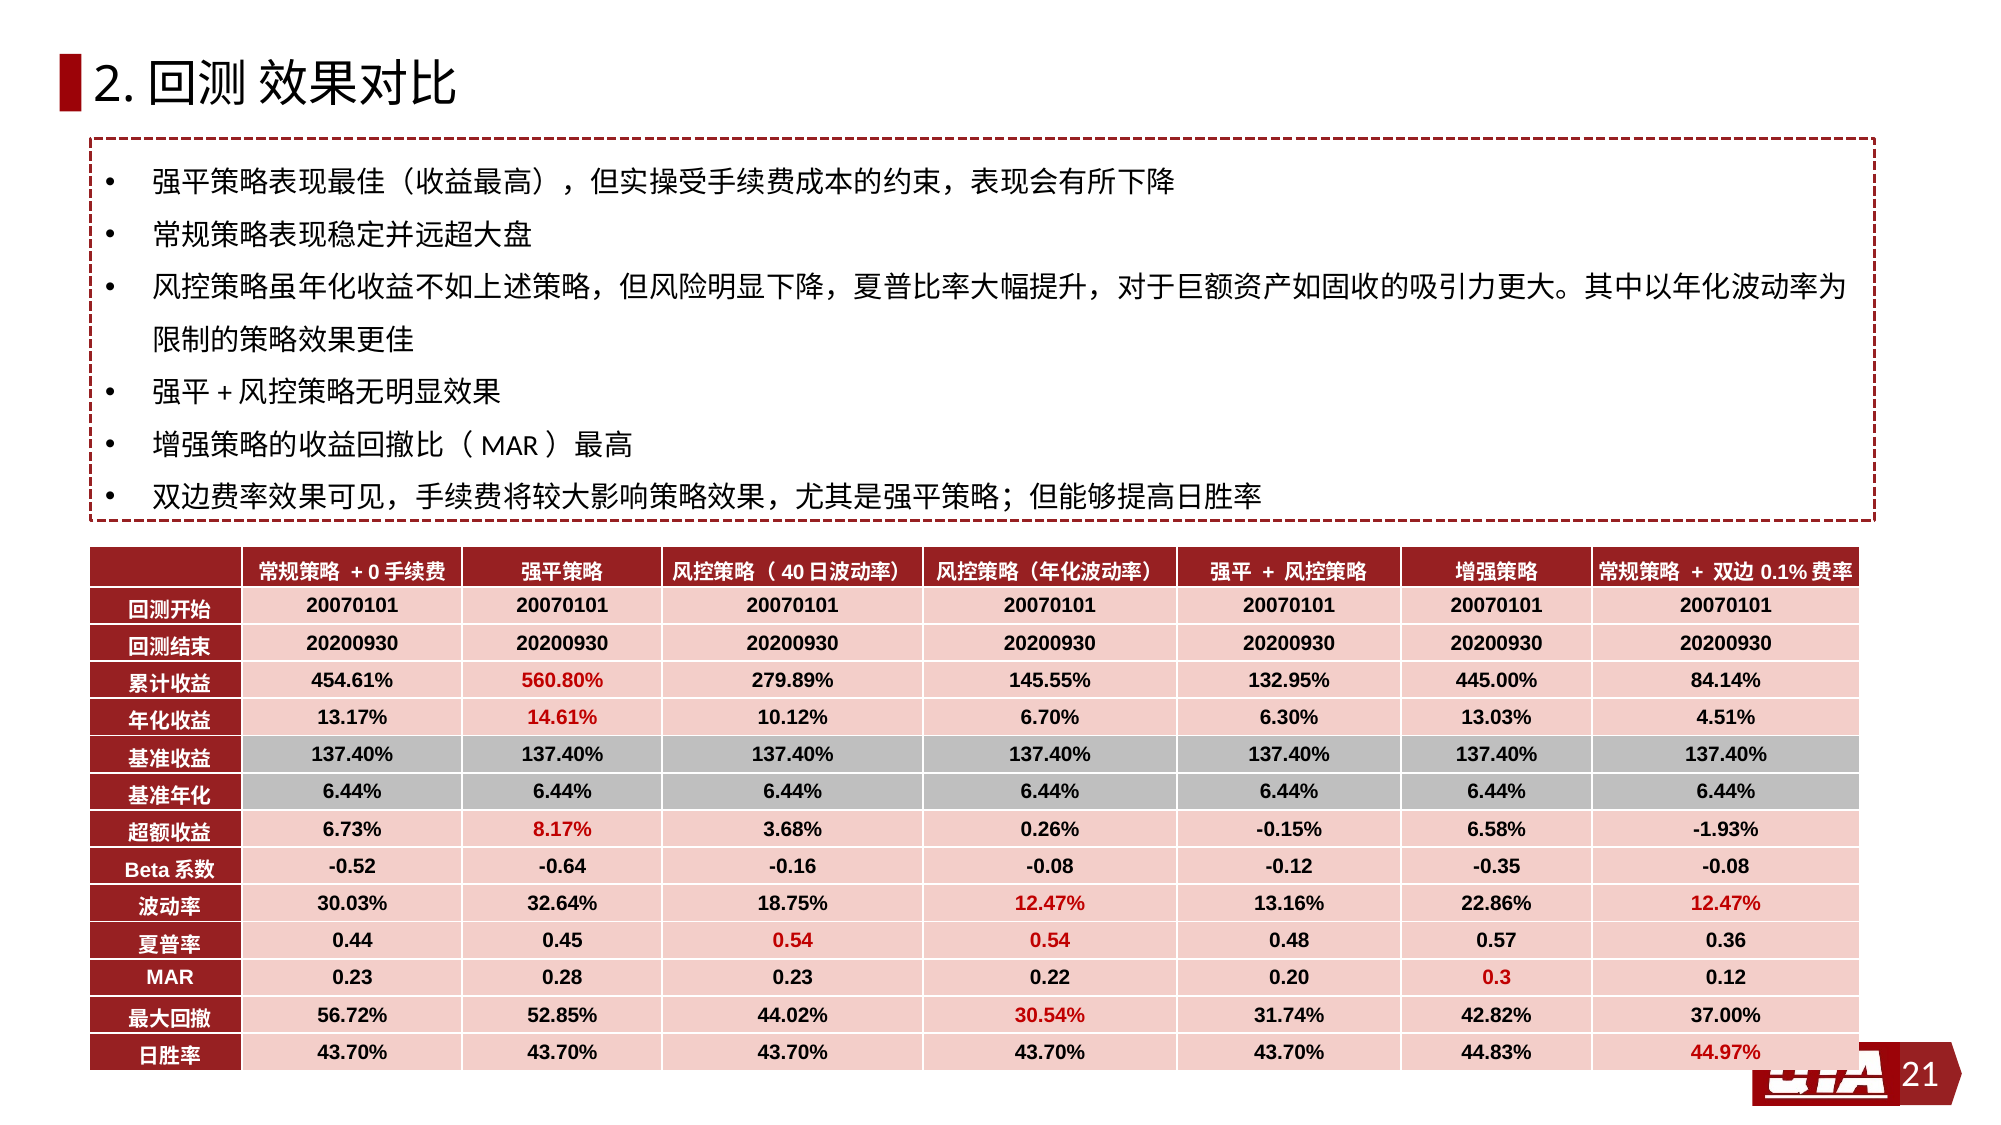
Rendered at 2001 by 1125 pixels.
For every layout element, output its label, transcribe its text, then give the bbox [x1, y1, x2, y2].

table_cell -0.64 [463, 848, 661, 883]
table_cell 0.54 [924, 922, 1176, 958]
table_header 强平 + 风控策略 [1178, 547, 1400, 586]
table_cell 20200930 [663, 625, 922, 660]
table_cell 43.70% [463, 1034, 661, 1070]
table_cell 20070101 [243, 588, 461, 623]
table_cell 0.28 [463, 960, 661, 995]
table_cell 22.86% [1402, 885, 1591, 921]
table_cell 3.68% [663, 811, 922, 846]
table_header [90, 547, 241, 586]
table_cell 43.70% [243, 1034, 461, 1070]
table_cell Beta系数 [90, 848, 241, 883]
table_cell 137.40% [1178, 736, 1400, 772]
table_cell 145.55% [924, 662, 1176, 697]
table_cell 137.40% [924, 736, 1176, 772]
table_cell 43.70% [663, 1034, 922, 1070]
table_cell -0.16 [663, 848, 922, 883]
table_cell 20200930 [1593, 625, 1859, 660]
table_cell 454.61% [243, 662, 461, 697]
table_cell 12.47% [924, 885, 1176, 921]
table_cell 超额收益 [90, 811, 241, 846]
table_cell 137.40% [663, 736, 922, 772]
table_cell 13.16% [1178, 885, 1400, 921]
table_cell 14.61% [463, 699, 661, 735]
table_cell 20200930 [1402, 625, 1591, 660]
table_cell 日胜率 [90, 1034, 241, 1070]
table_cell -0.08 [1593, 848, 1859, 883]
table_cell 0.20 [1178, 960, 1400, 995]
table_cell -0.12 [1178, 848, 1400, 883]
table_cell 8.17% [463, 811, 661, 846]
table_cell 137.40% [1402, 736, 1591, 772]
table_cell 6.73% [243, 811, 461, 846]
table_cell 0.22 [924, 960, 1176, 995]
table_cell -0.15% [1178, 811, 1400, 846]
table_cell 20200930 [463, 625, 661, 660]
table_cell 560.80% [463, 662, 661, 697]
table_header 增强策略 [1402, 547, 1591, 586]
table_cell 0.26% [924, 811, 1176, 846]
table_cell 6.44% [463, 774, 661, 809]
table_cell 42.82% [1402, 997, 1591, 1032]
table_cell 0.23 [663, 960, 922, 995]
table_cell 0.48 [1178, 922, 1400, 958]
table_cell 夏普率 [90, 922, 241, 958]
table_cell 32.64% [463, 885, 661, 921]
table_cell 52.85% [463, 997, 661, 1032]
table_cell 0.44 [243, 922, 461, 958]
table_header 常规策略 + 双边0.1%费率 [1593, 547, 1859, 586]
table_cell 20200930 [924, 625, 1176, 660]
table_cell 137.40% [1593, 736, 1859, 772]
table_cell 4.51% [1593, 699, 1859, 735]
picture [1752, 1101, 1900, 1106]
table_cell -0.08 [924, 848, 1176, 883]
table_cell 6.44% [663, 774, 922, 809]
table_cell 20200930 [243, 625, 461, 660]
table_cell 波动率 [90, 885, 241, 921]
table_cell 基准年化 [90, 774, 241, 809]
table_cell 0.45 [463, 922, 661, 958]
table_cell 44.97% [1593, 1034, 1859, 1070]
table_cell 13.03% [1402, 699, 1591, 735]
table_cell 20070101 [1593, 588, 1859, 623]
table_cell 43.70% [1178, 1034, 1400, 1070]
table_cell 0.12 [1593, 960, 1859, 995]
table_cell 20070101 [1402, 588, 1591, 623]
table_cell 20070101 [924, 588, 1176, 623]
slide_number 21 [1504, 1041, 1955, 1101]
table_cell 10.12% [663, 699, 922, 735]
table_header 强平策略 [463, 547, 661, 586]
table_cell 回测开始 [90, 588, 241, 623]
table_cell 6.58% [1402, 811, 1591, 846]
table_cell 56.72% [243, 997, 461, 1032]
table_cell 20200930 [1178, 625, 1400, 660]
text_box 强平策略表现最佳（收益最高），但实操受手续费成本的约束，表现会有所下降 常规策略表现稳定并远超大盘 风控策略虽年化收益不如上述策略，但风险明显下降，夏普比率大幅提升，对于巨额资产如固收的吸引力更大。其中以年化波动率为限制的策略效果更佳 强平+风控策略无明显效果 增强策略的收益回撤比（MAR）最高 双边费率效果可见，手续费将较大影响策略效果，尤其是强平策略；但能够提高日胜率 [90, 138, 1875, 521]
table_header 常规策略 + 0手续费 [243, 547, 461, 586]
table_cell 18.75% [663, 885, 922, 921]
table_cell 年化收益 [90, 699, 241, 735]
table_cell 31.74% [1178, 997, 1400, 1032]
table_cell 132.95% [1178, 662, 1400, 697]
table_cell 44.02% [663, 997, 922, 1032]
table_cell 6.44% [924, 774, 1176, 809]
table_cell 30.54% [924, 997, 1176, 1032]
table_cell 37.00% [1593, 997, 1859, 1032]
table_cell 279.89% [663, 662, 922, 697]
table_cell 回测结束 [90, 625, 241, 660]
table_cell 43.70% [924, 1034, 1176, 1070]
table_cell 最大回撤 [90, 997, 241, 1032]
table_cell 13.17% [243, 699, 461, 735]
table_cell 84.14% [1593, 662, 1859, 697]
table_cell 20070101 [1178, 588, 1400, 623]
table_cell 6.30% [1178, 699, 1400, 735]
table_cell 累计收益 [90, 662, 241, 697]
table_cell 基准收益 [90, 736, 241, 772]
table_cell 6.44% [1178, 774, 1400, 809]
table_cell 6.44% [1593, 774, 1859, 809]
table_cell 445.00% [1402, 662, 1591, 697]
table_cell 0.54 [663, 922, 922, 958]
table_cell 0.36 [1593, 922, 1859, 958]
table_cell 20070101 [463, 588, 661, 623]
table_cell -0.35 [1402, 848, 1591, 883]
table_cell 20070101 [663, 588, 922, 623]
table_cell MAR [90, 960, 241, 995]
table_cell -0.52 [243, 848, 461, 883]
table_header 风控策略（年化波动率） [924, 547, 1176, 586]
table_cell 12.47% [1593, 885, 1859, 921]
title 2.回测 效果对比 [78, 0, 1775, 174]
table_cell 137.40% [243, 736, 461, 772]
table_cell 137.40% [463, 736, 661, 772]
table_cell 0.23 [243, 960, 461, 995]
table_cell 0.3 [1402, 960, 1591, 995]
table_cell 30.03% [243, 885, 461, 921]
table_cell 0.57 [1402, 922, 1591, 958]
table_cell 44.83% [1402, 1034, 1591, 1070]
table_cell 6.70% [924, 699, 1176, 735]
table_cell -1.93% [1593, 811, 1859, 846]
table_cell 6.44% [243, 774, 461, 809]
table_header 风控策略（40日波动率） [663, 547, 922, 586]
table_cell 6.44% [1402, 774, 1591, 809]
